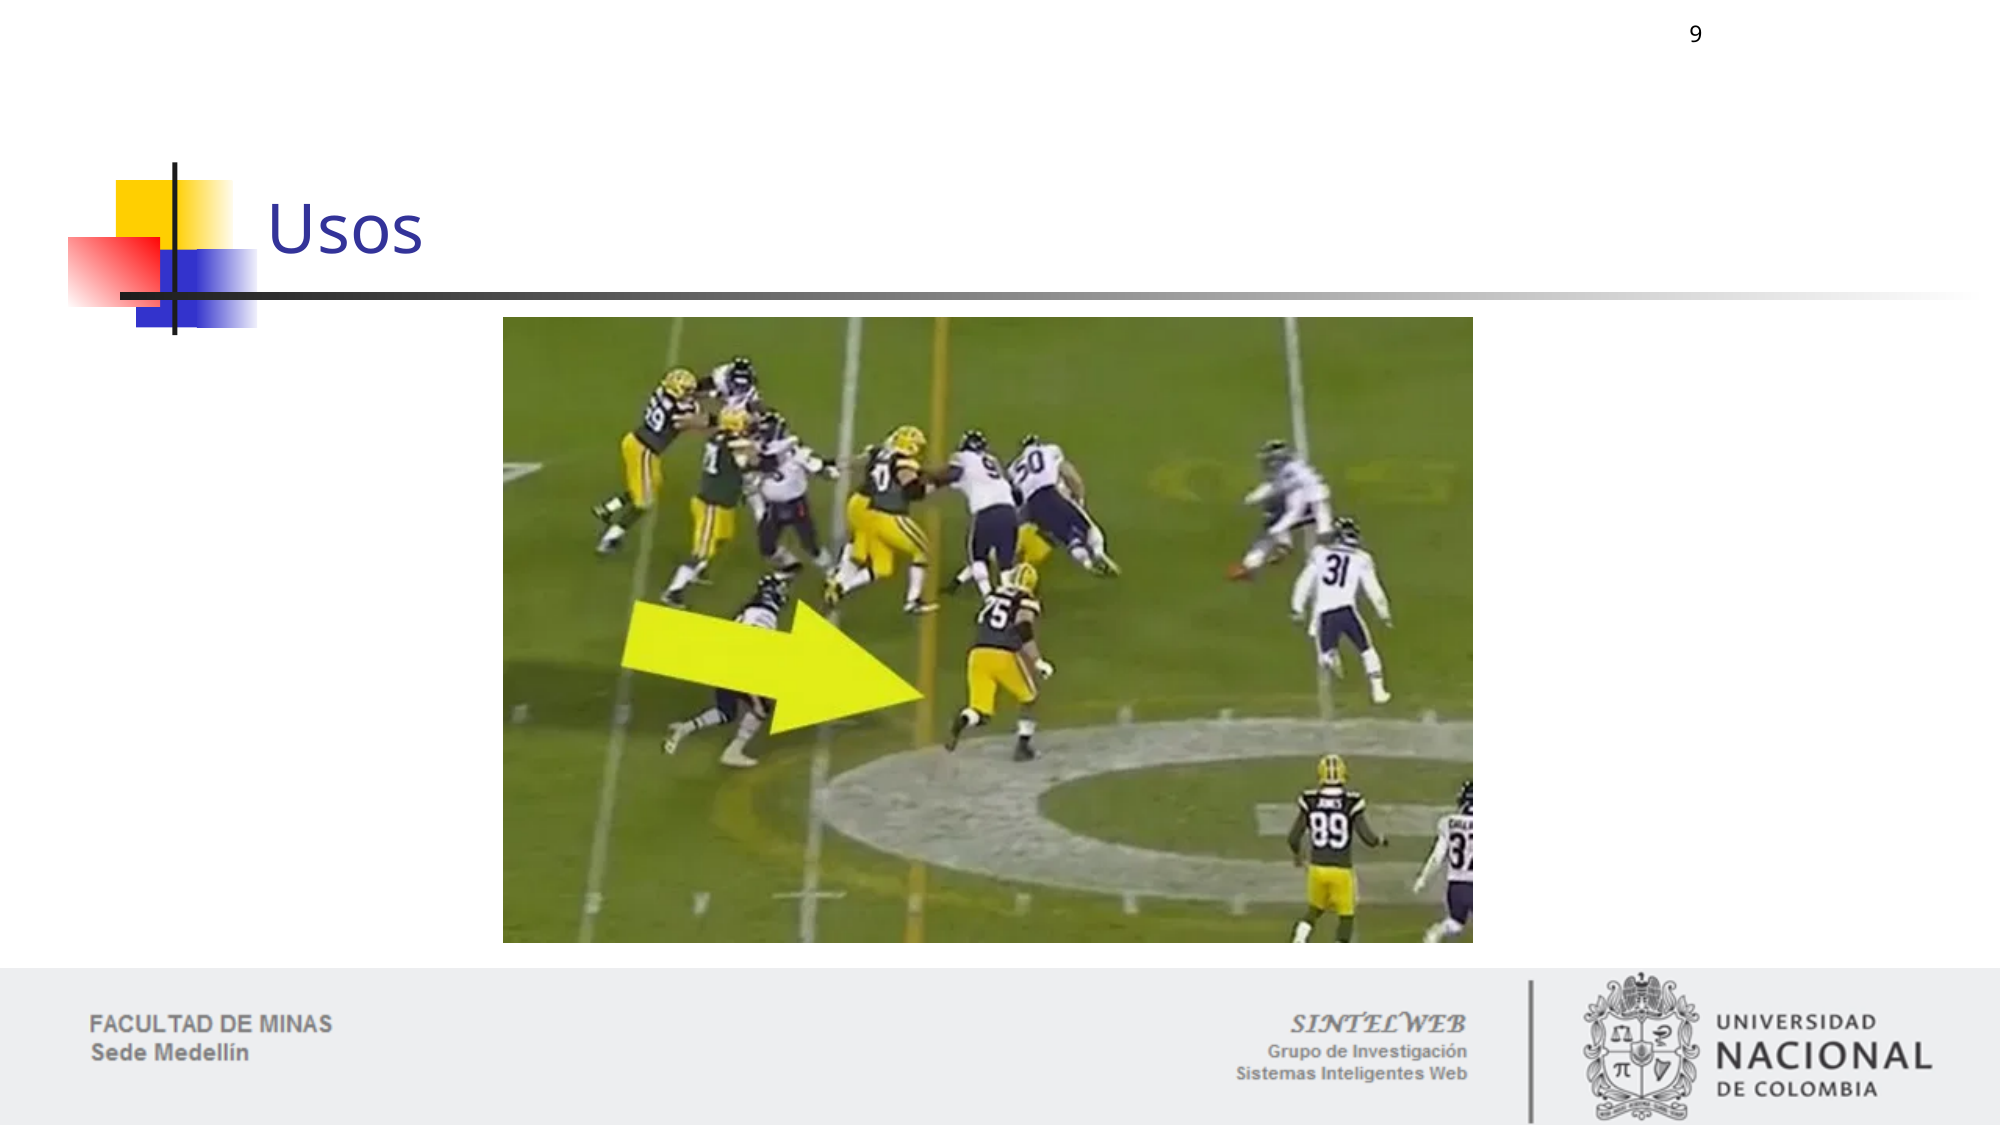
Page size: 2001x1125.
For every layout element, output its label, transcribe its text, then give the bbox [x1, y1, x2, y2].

title Usos [251, 35, 1957, 275]
picture [0, 968, 2000, 1125]
text_box 9 [1405, 5, 1718, 59]
picture [503, 317, 1473, 943]
